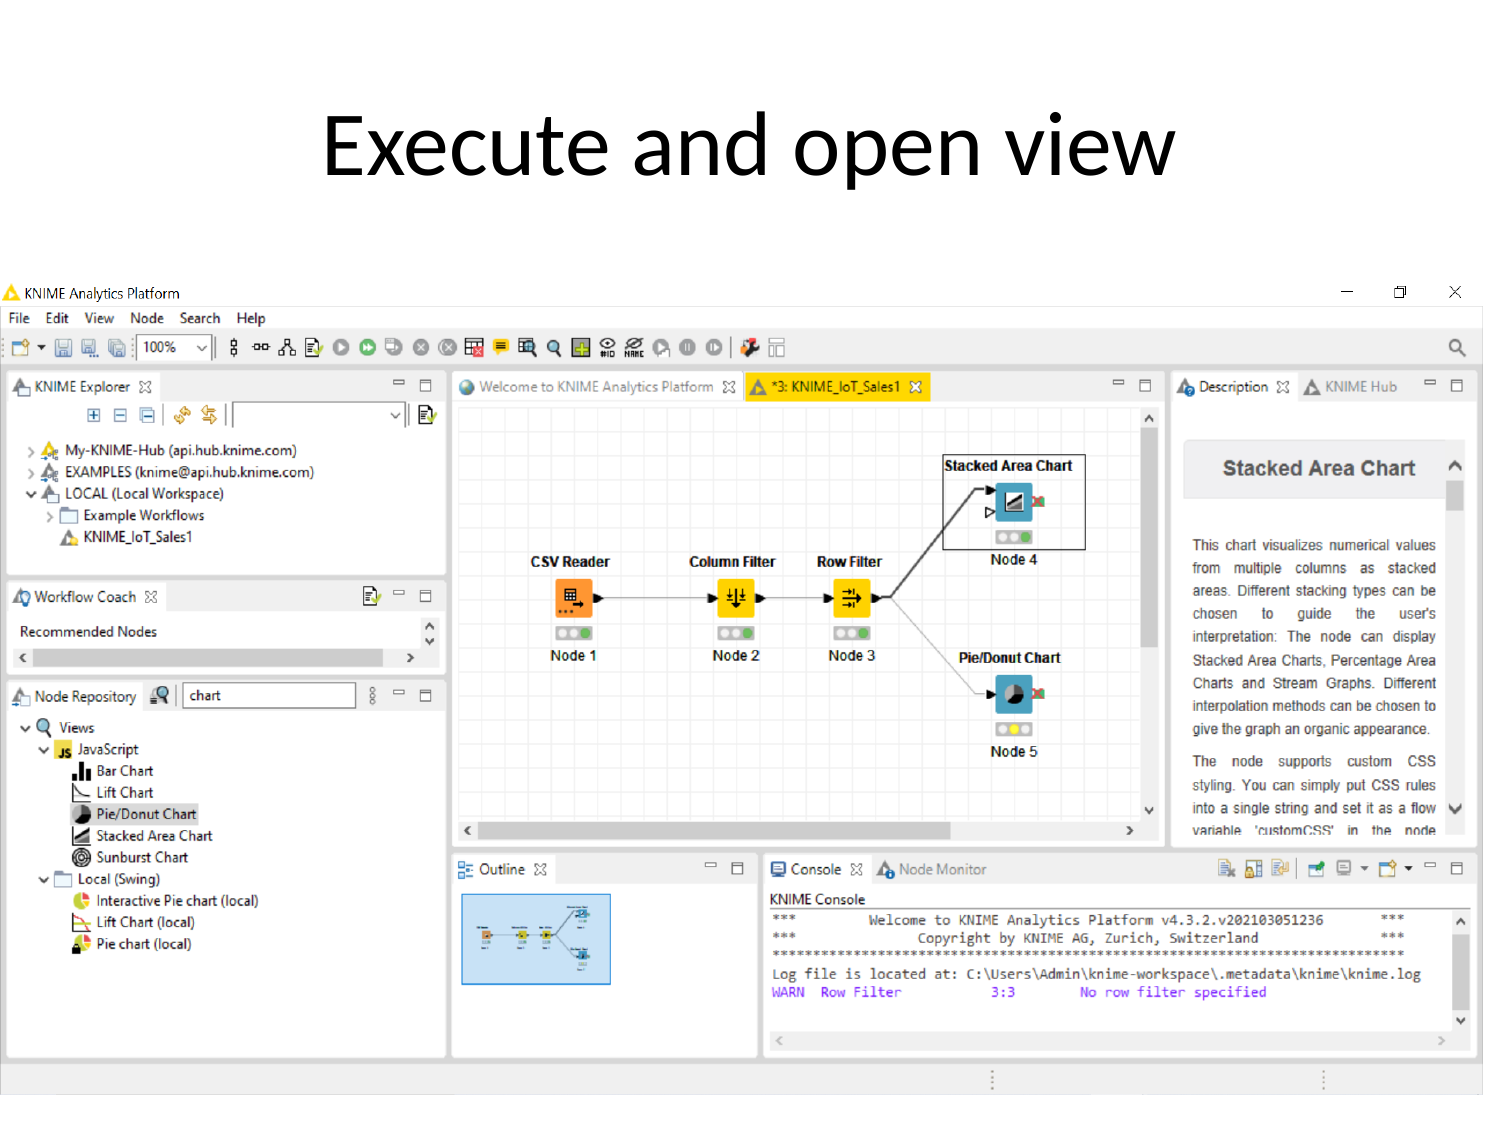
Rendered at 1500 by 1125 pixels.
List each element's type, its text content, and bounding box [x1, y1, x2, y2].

title Execute and open view [75, 45, 1425, 233]
picture [0, 278, 1483, 1095]
